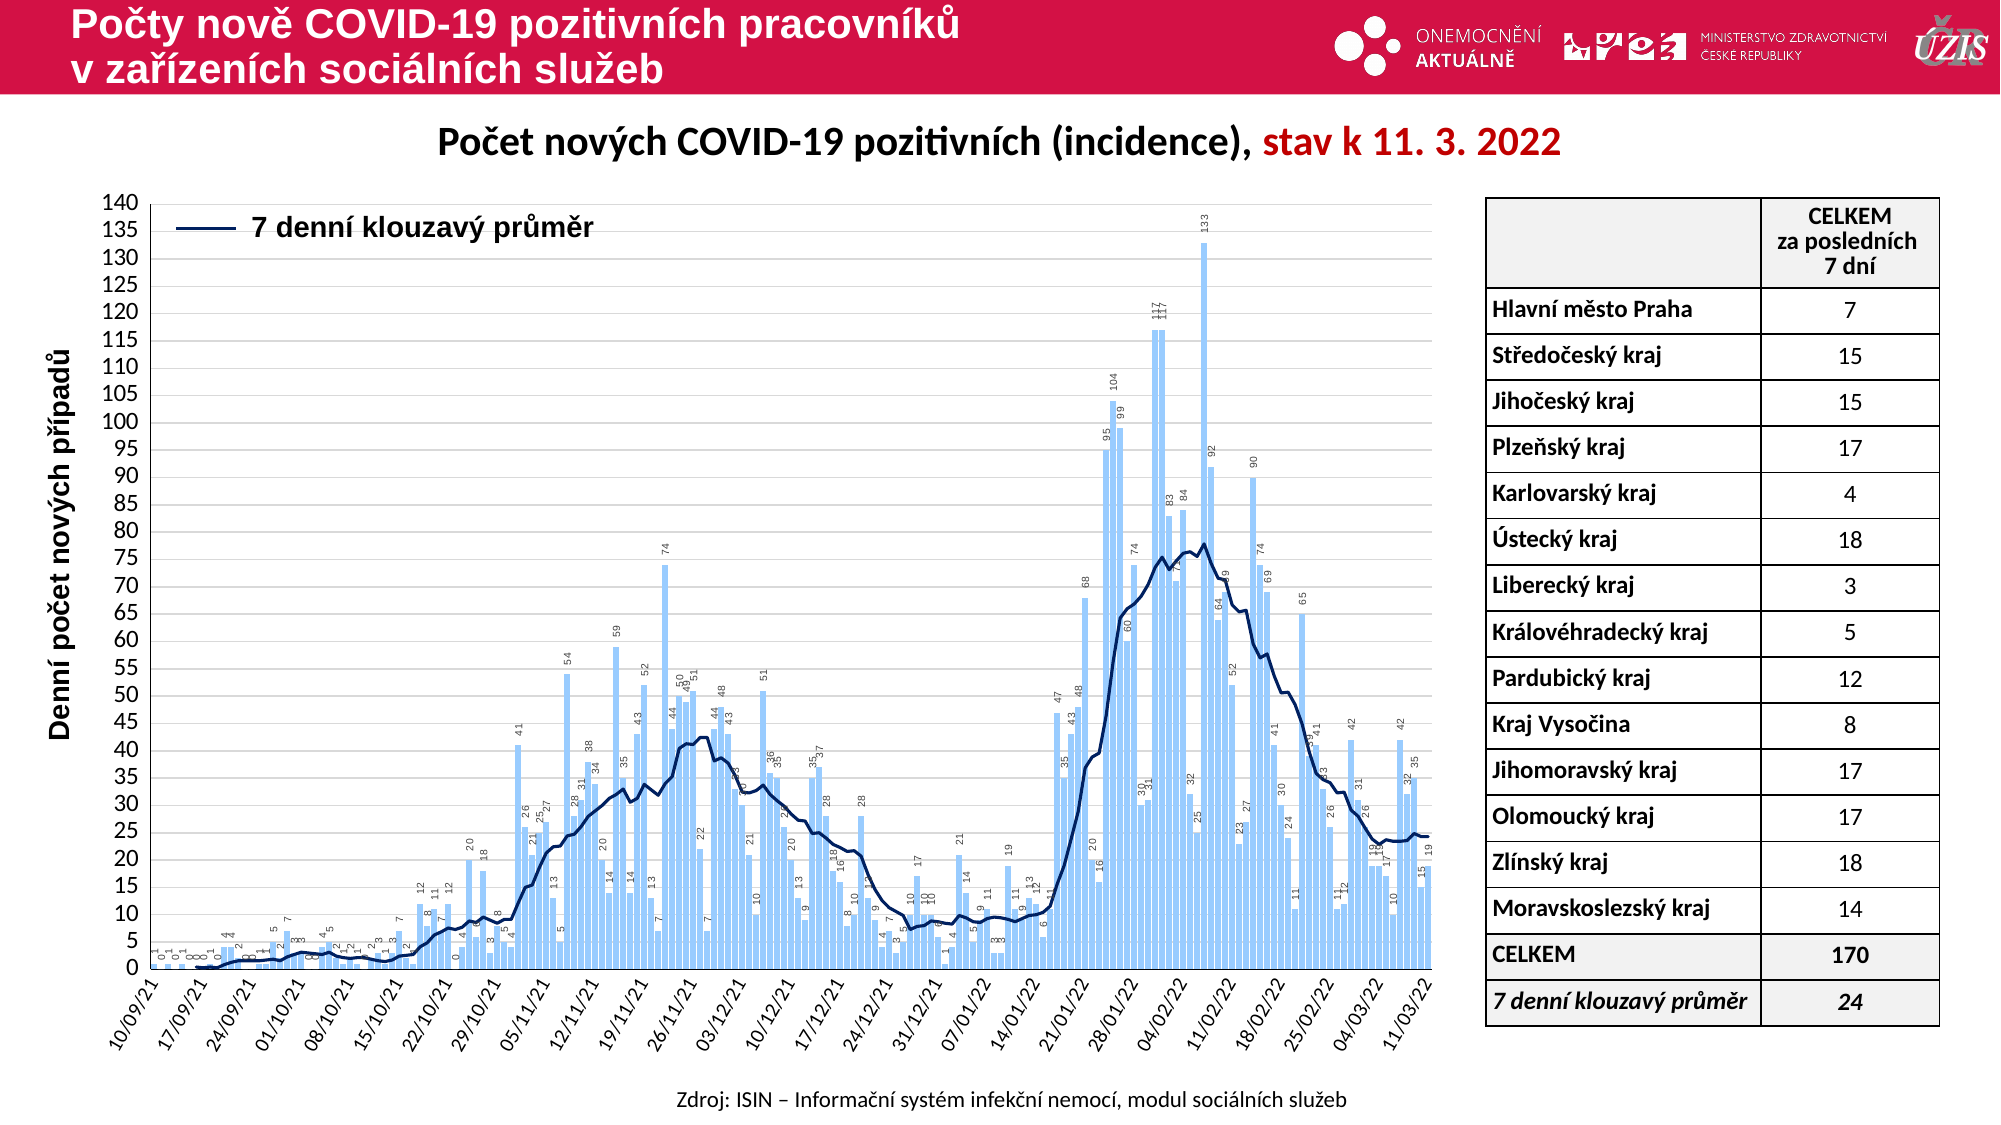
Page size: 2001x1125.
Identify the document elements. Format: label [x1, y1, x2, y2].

table_cell [1487, 935, 1760, 979]
picture [1346, 16, 1542, 76]
table_cell [1762, 612, 1939, 656]
table_cell [1487, 888, 1760, 933]
table_cell [1487, 427, 1760, 472]
table_cell [1762, 427, 1939, 472]
table_cell [1762, 888, 1939, 933]
picture [1915, 15, 1989, 66]
table_cell [1487, 704, 1760, 748]
table_cell [1487, 566, 1760, 610]
table_cell [1487, 750, 1760, 794]
table_cell [1762, 658, 1939, 702]
table_cell [1762, 335, 1939, 379]
table_cell [1762, 981, 1939, 1025]
table_cell [1487, 289, 1760, 333]
table_header [1762, 199, 1939, 287]
table_cell [1487, 473, 1760, 518]
picture [1563, 31, 1888, 60]
table_cell [1762, 796, 1939, 841]
text_box [490, 1077, 1535, 1120]
text_box [100, 106, 1900, 171]
table_cell [1487, 381, 1760, 425]
table_cell [1487, 335, 1760, 379]
table_cell [1487, 842, 1760, 887]
table_cell [1762, 842, 1939, 887]
table_cell [1487, 796, 1760, 841]
table_cell [1762, 935, 1939, 979]
text_box [32, 333, 66, 756]
chart [66, 173, 1465, 1074]
table_cell [1762, 704, 1939, 748]
table_cell [1487, 658, 1760, 702]
table_cell [1487, 981, 1760, 1025]
table_cell [1487, 519, 1760, 564]
table_cell [1762, 566, 1939, 610]
table_cell [1762, 519, 1939, 564]
table_header [1487, 199, 1760, 287]
table_cell [1487, 612, 1760, 656]
table_cell [1762, 289, 1939, 333]
table_cell [1762, 473, 1939, 518]
title [55, 0, 1346, 95]
table_cell [1762, 381, 1939, 425]
table_cell [1762, 750, 1939, 794]
